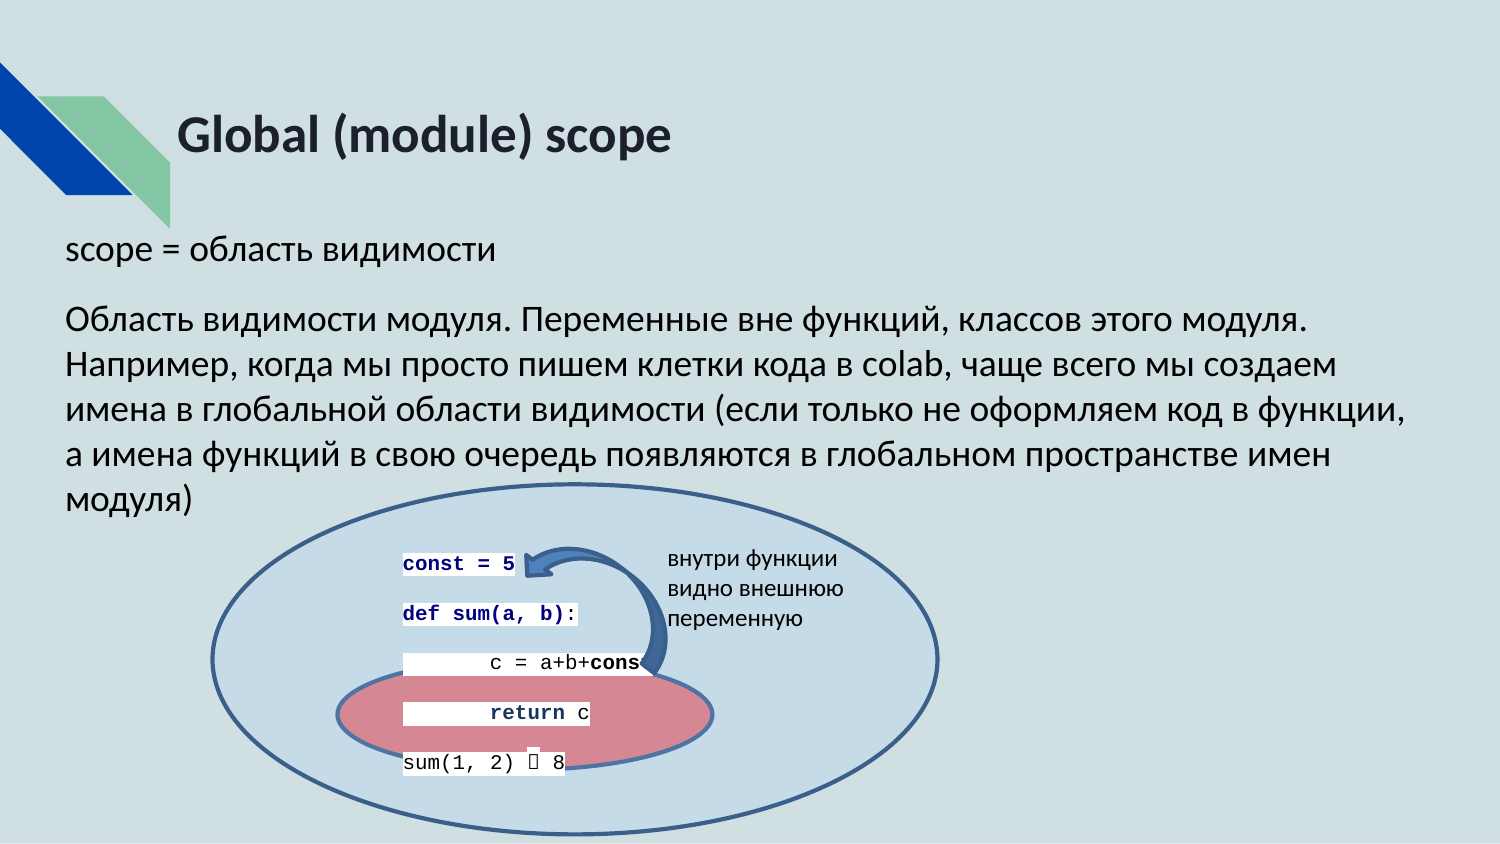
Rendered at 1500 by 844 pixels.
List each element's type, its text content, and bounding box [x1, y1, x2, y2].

text_box [738, 770, 860, 818]
text_box внутри функции видно внешнюю переменную [652, 534, 899, 639]
text_box [290, 770, 387, 812]
text_box [524, 546, 668, 676]
title Global (module) scope [162, 84, 1500, 179]
text_box const = 5 def sum(a, b): c = a+b+const return c sum(1, 2)  8 [387, 534, 738, 835]
list scope = область видимости Область видимости модуля. Переменные вне функций, классов этого модуля. Например, когда мы просто пишем клетки кода в colab, чаще всего мы создаем имена в глобальной области видимости (если только не оформляем код в функции, а имена функций в свою очередь появляются в глобальном пространстве имен модуля) [50, 209, 1448, 770]
